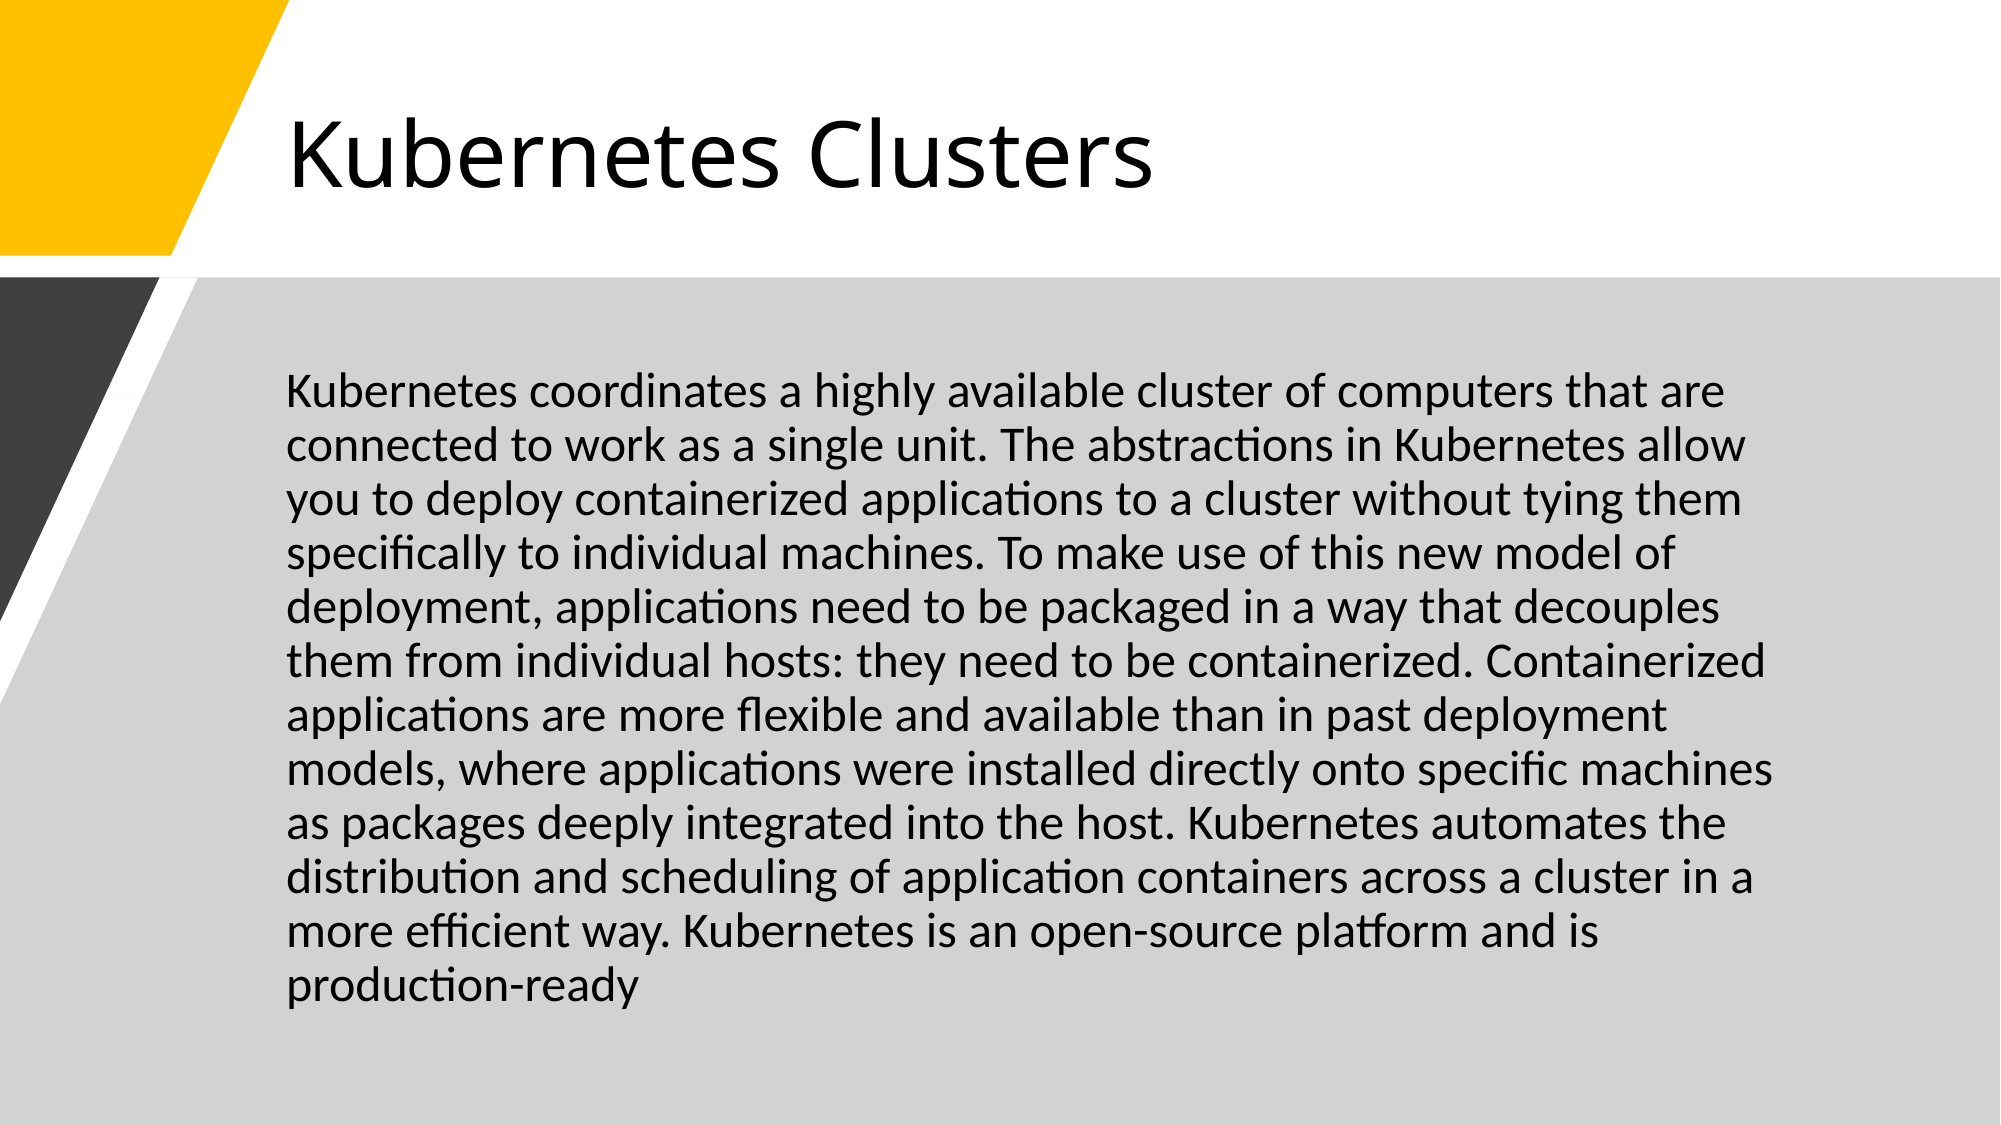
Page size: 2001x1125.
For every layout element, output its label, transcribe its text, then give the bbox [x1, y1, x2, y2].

list Kubernetes coordinates a highly available cluster of computers that are connected to work as a single unit. The abstractions in Kubernetes allow you to deploy containerized applications to a cluster without tying them specifically to individual machines. To make use of this new model of deployment, applications need to be packaged in a way that decouples them from individual hosts: they need to be containerized. Containerized applications are more flexible and available than in past deployment models, where applications were installed directly onto specific machines as packages deeply integrated into the host. Kubernetes automates the distribution and scheduling of application containers across a cluster in a more efficient way. Kubernetes is an open-source platform and is production-ready [271, 356, 1808, 1020]
title Kubernetes Clusters [271, 60, 1808, 255]
text_box [0, 276, 162, 622]
text_box [0, 0, 291, 257]
text_box [0, 276, 2000, 1125]
